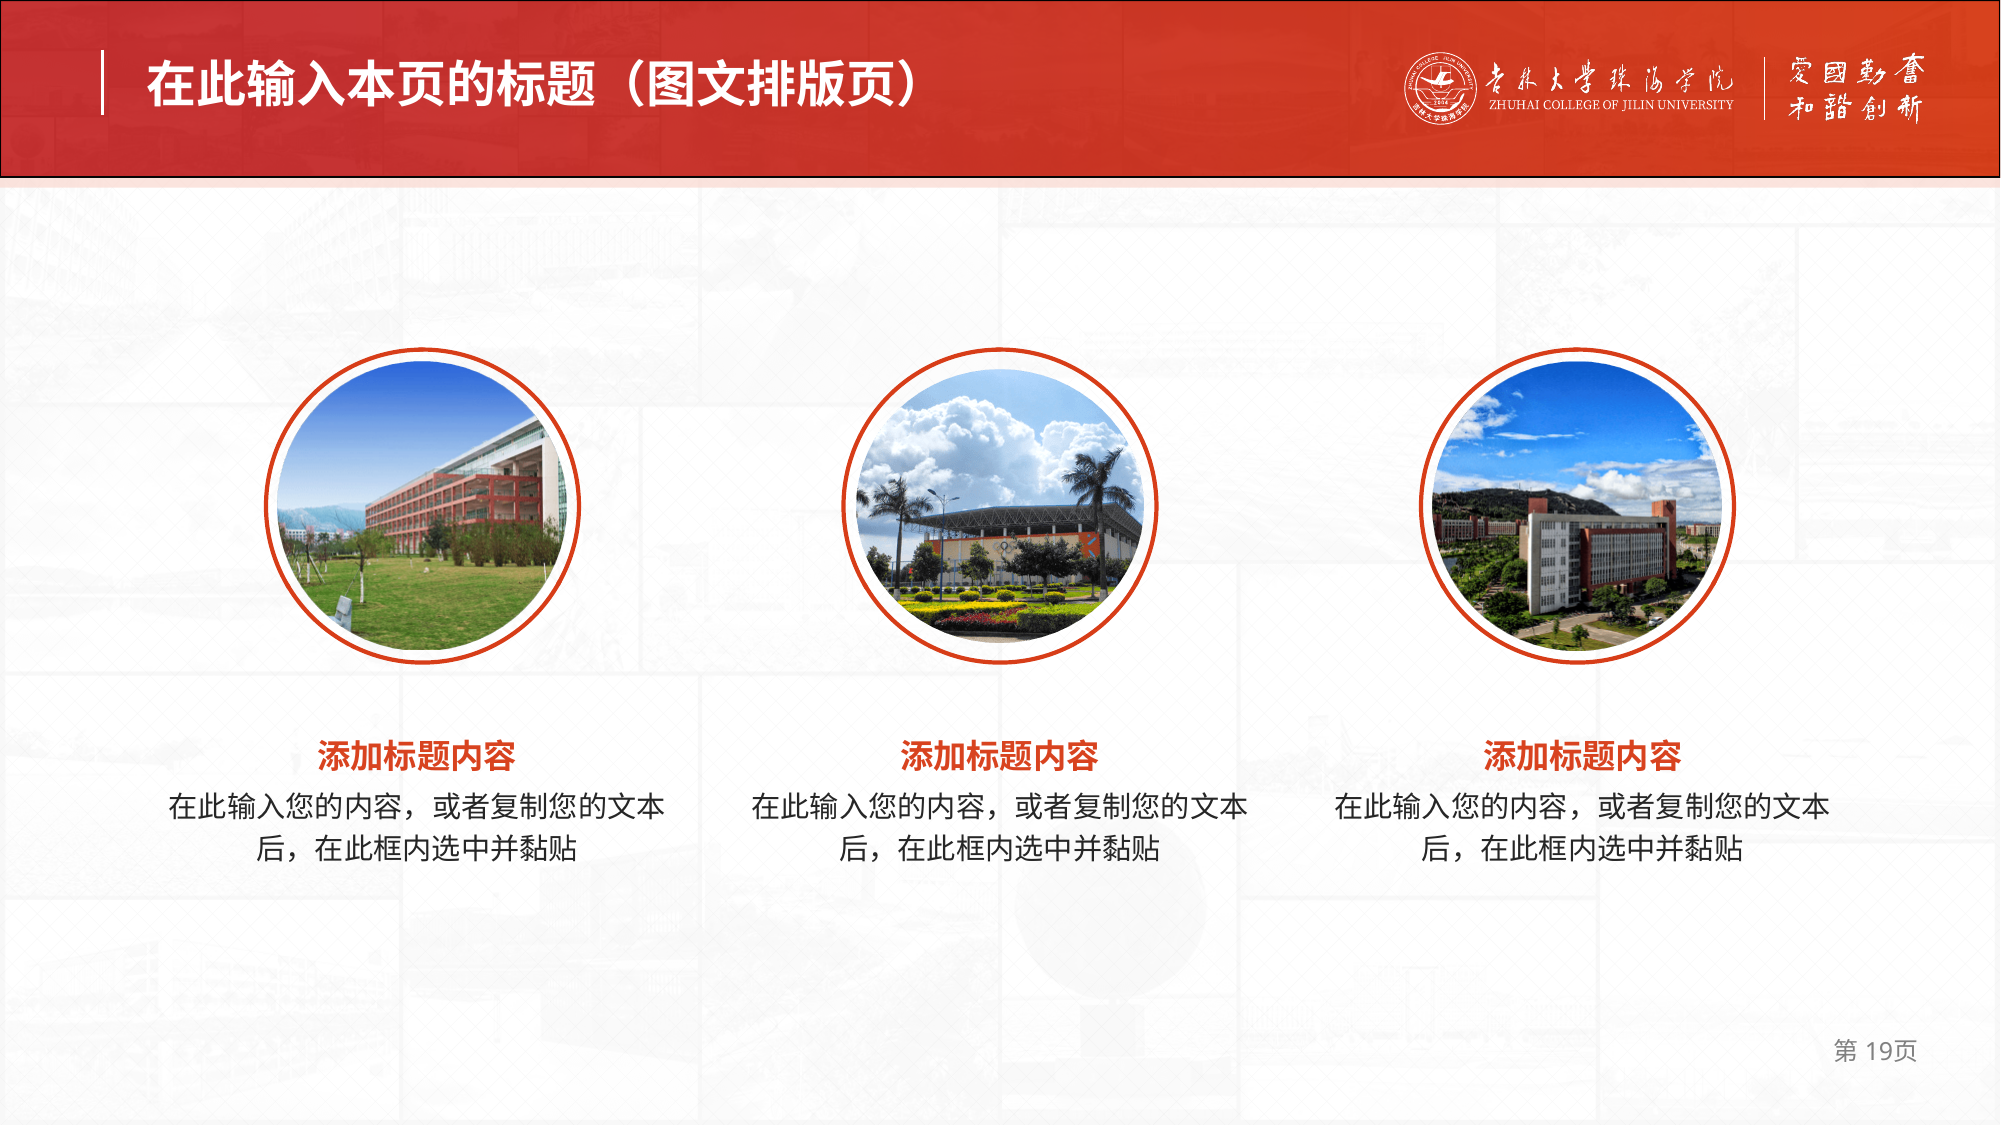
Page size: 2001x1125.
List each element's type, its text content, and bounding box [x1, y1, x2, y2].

text_box 在此输入您的内容，或者复制您的文本后，在此框内选中并黏贴 [726, 774, 1274, 873]
picture [1485, 59, 1733, 94]
picture [1786, 51, 1926, 126]
text_box 添加标题内容 [284, 719, 551, 783]
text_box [265, 349, 580, 663]
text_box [843, 349, 1157, 663]
picture [1432, 361, 1722, 651]
picture [855, 369, 1144, 644]
slide_number 第19页 [1800, 1022, 1934, 1083]
text_box 添加标题内容 [867, 719, 1133, 783]
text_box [1420, 349, 1735, 663]
list 在此输入本页的标题（图文排版页） [131, 44, 1121, 121]
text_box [1309, 719, 1856, 871]
text_box 在此输入您的内容，或者复制您的文本后，在此框内选中并黏贴 [144, 774, 691, 873]
picture [277, 361, 567, 651]
